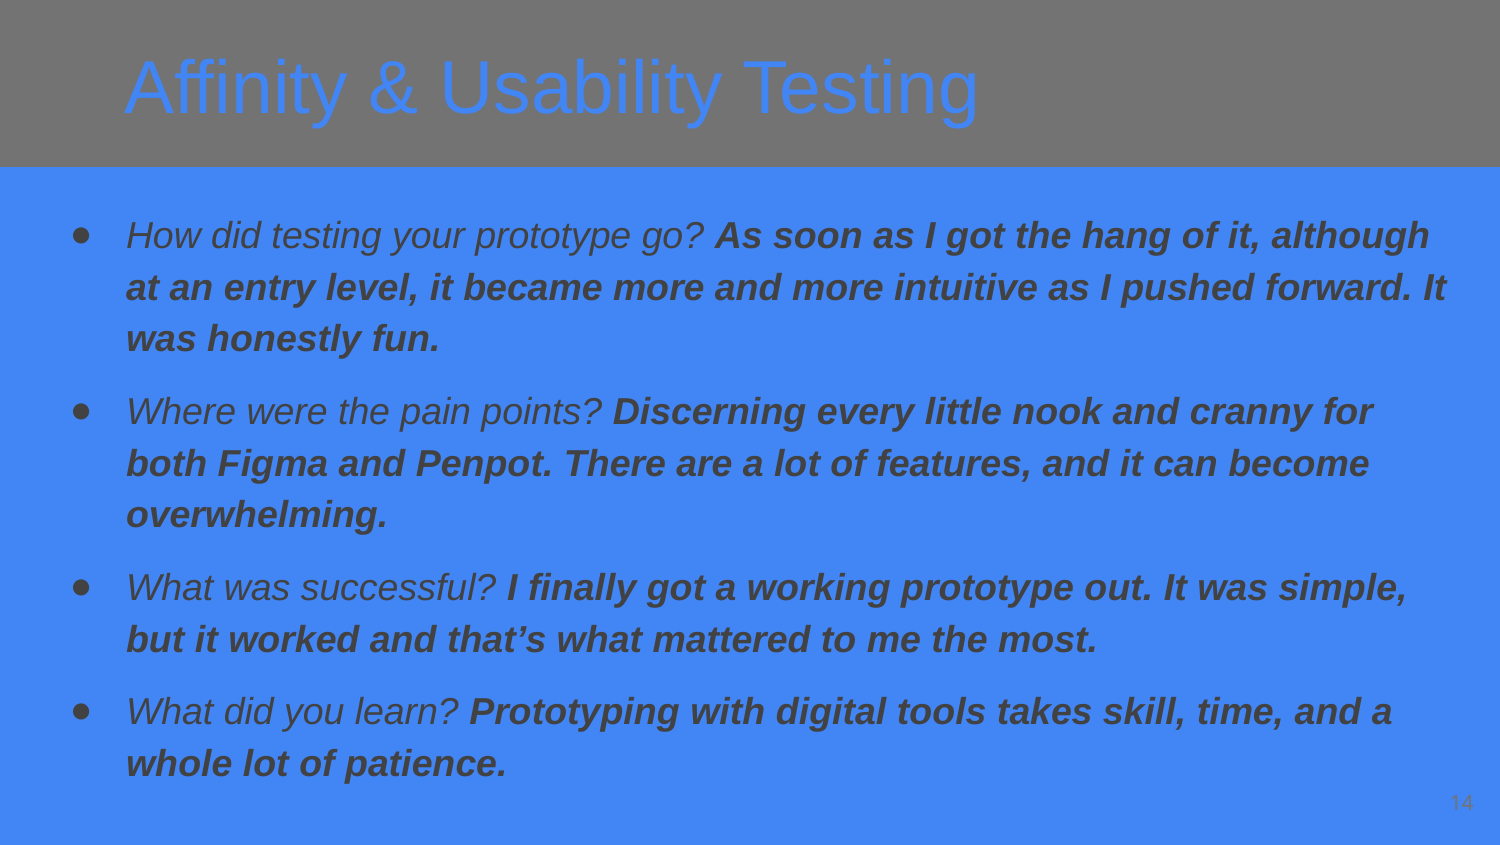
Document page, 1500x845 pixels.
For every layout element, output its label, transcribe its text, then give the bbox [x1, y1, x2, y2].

list How did testing your prototype go? As soon as I got the hang of it, although at an entry level, it became more and more intuitive as I pushed forward. It was honestly fun. Where were the pain points? Discerning every little nook and cranny for both Figma and Penpot. There are a lot of features, and it can become overwhelming. What was successful? I finally got a working prototype out. It was simple, but it worked and that’s what mattered to me the most. What did you learn? Prototyping with digital tools takes skill, time, and a whole lot of patience. [51, 189, 1449, 819]
title Affinity & Usability Testing [0, 0, 1500, 167]
slide_number ‹#› [1398, 770, 1489, 836]
